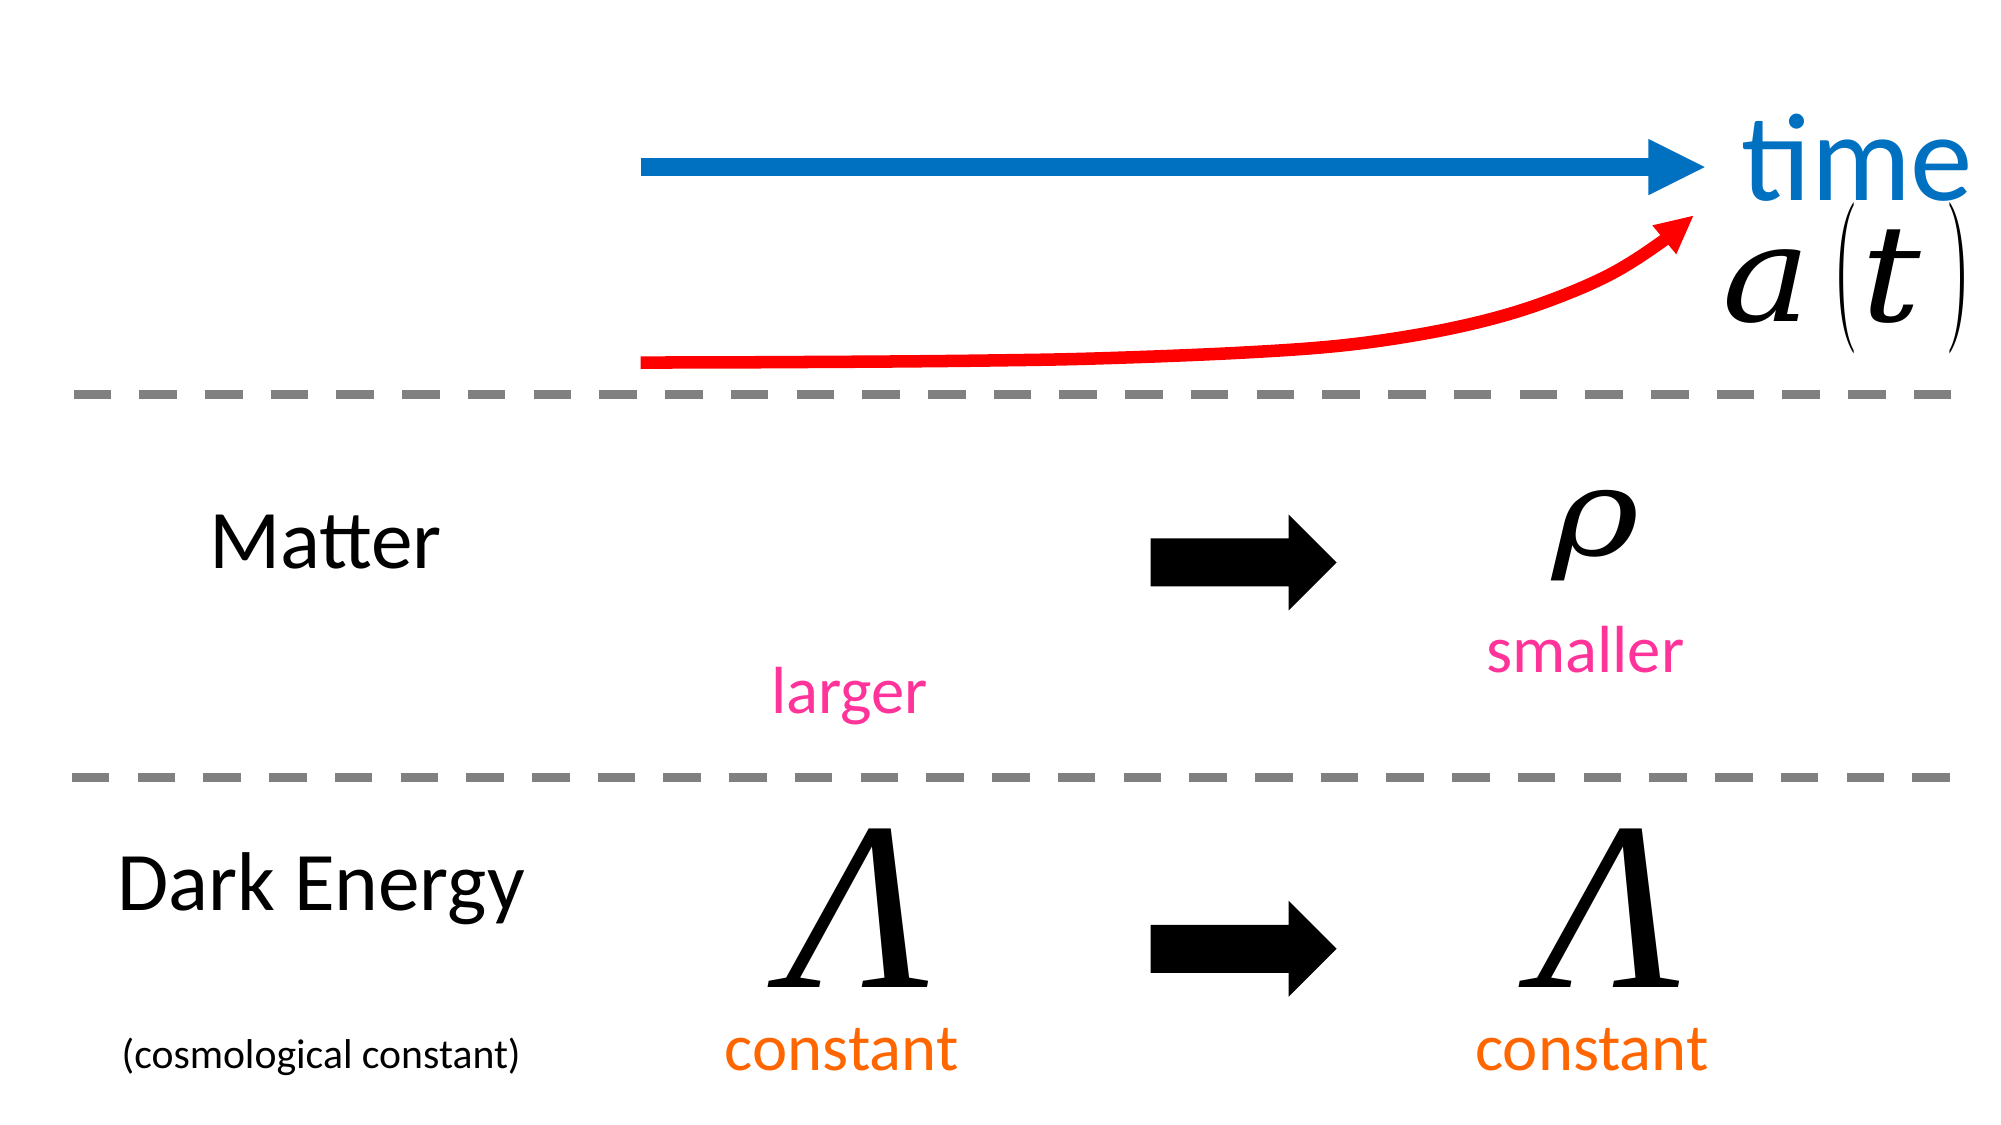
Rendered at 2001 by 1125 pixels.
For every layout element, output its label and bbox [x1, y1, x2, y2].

text_box [640, 67, 1991, 363]
text_box [1149, 511, 1339, 613]
text_box [1149, 898, 1339, 1000]
text_box [708, 395, 991, 736]
text_box [1450, 778, 1733, 1093]
text_box [708, 363, 991, 394]
text_box [700, 778, 983, 1093]
text_box [1444, 448, 1727, 695]
